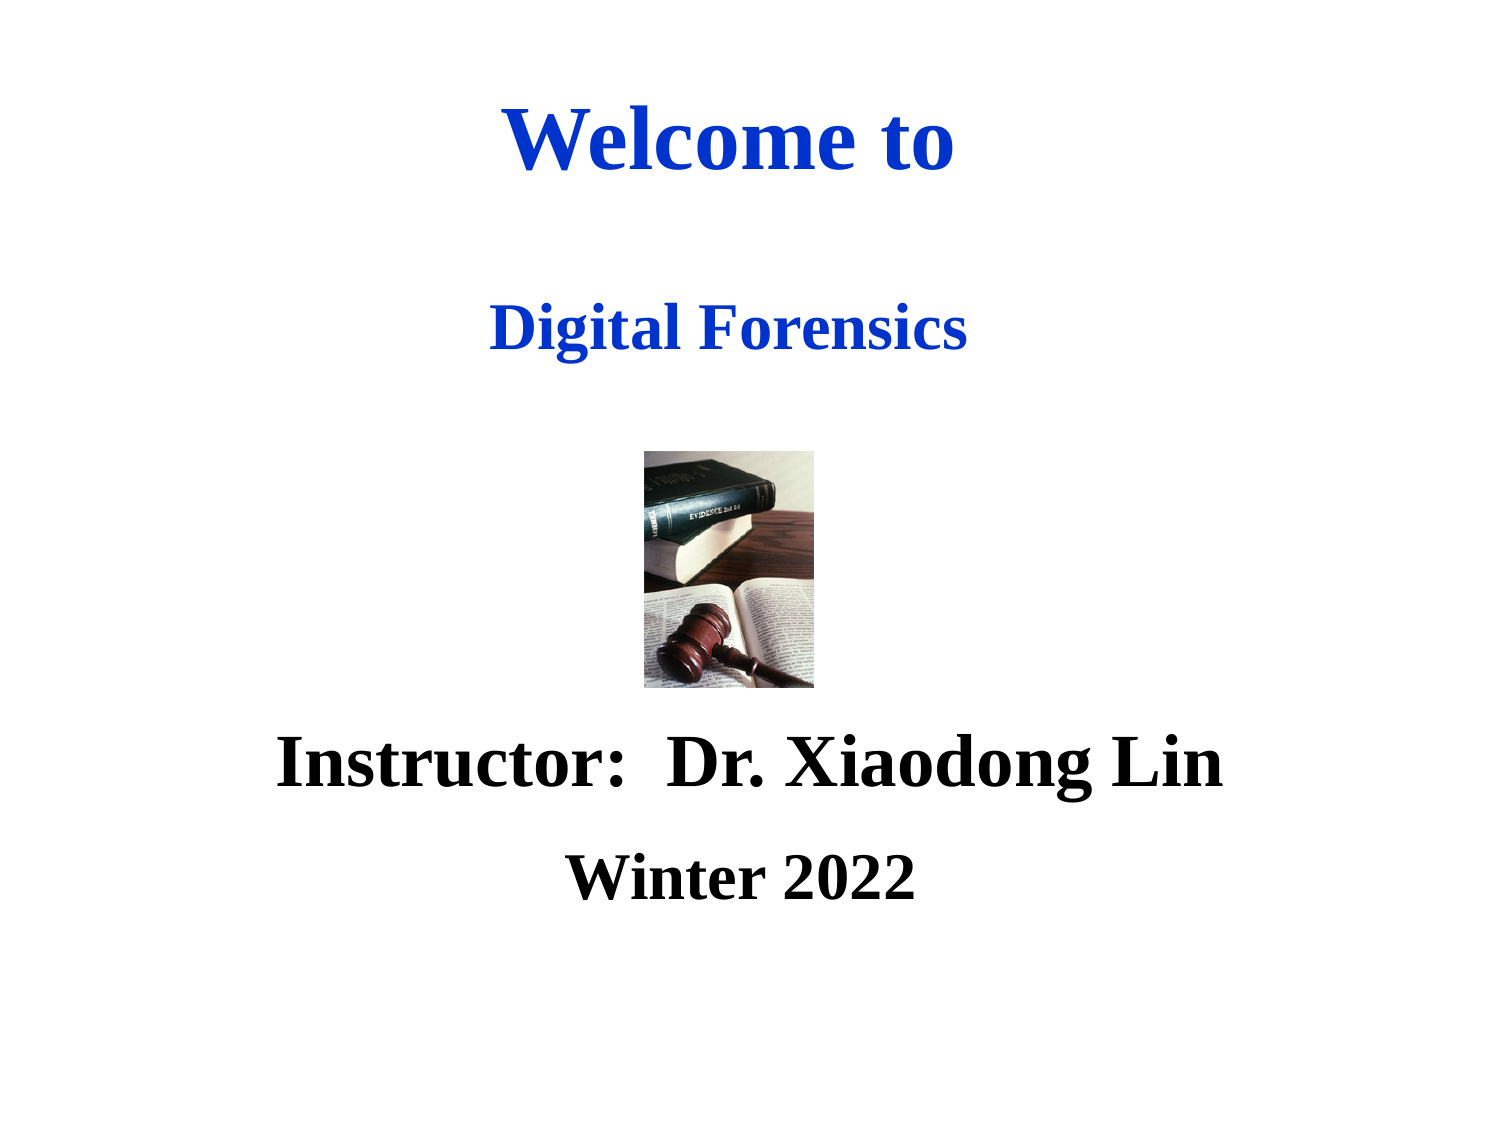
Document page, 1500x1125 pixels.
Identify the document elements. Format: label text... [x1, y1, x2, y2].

subtitle Welcome to Digital Forensics [203, 70, 1255, 401]
text_box Instructor: Dr. Xiaodong Lin [50, 703, 1450, 810]
picture [644, 451, 814, 688]
title Winter 2022 [103, 810, 1379, 936]
